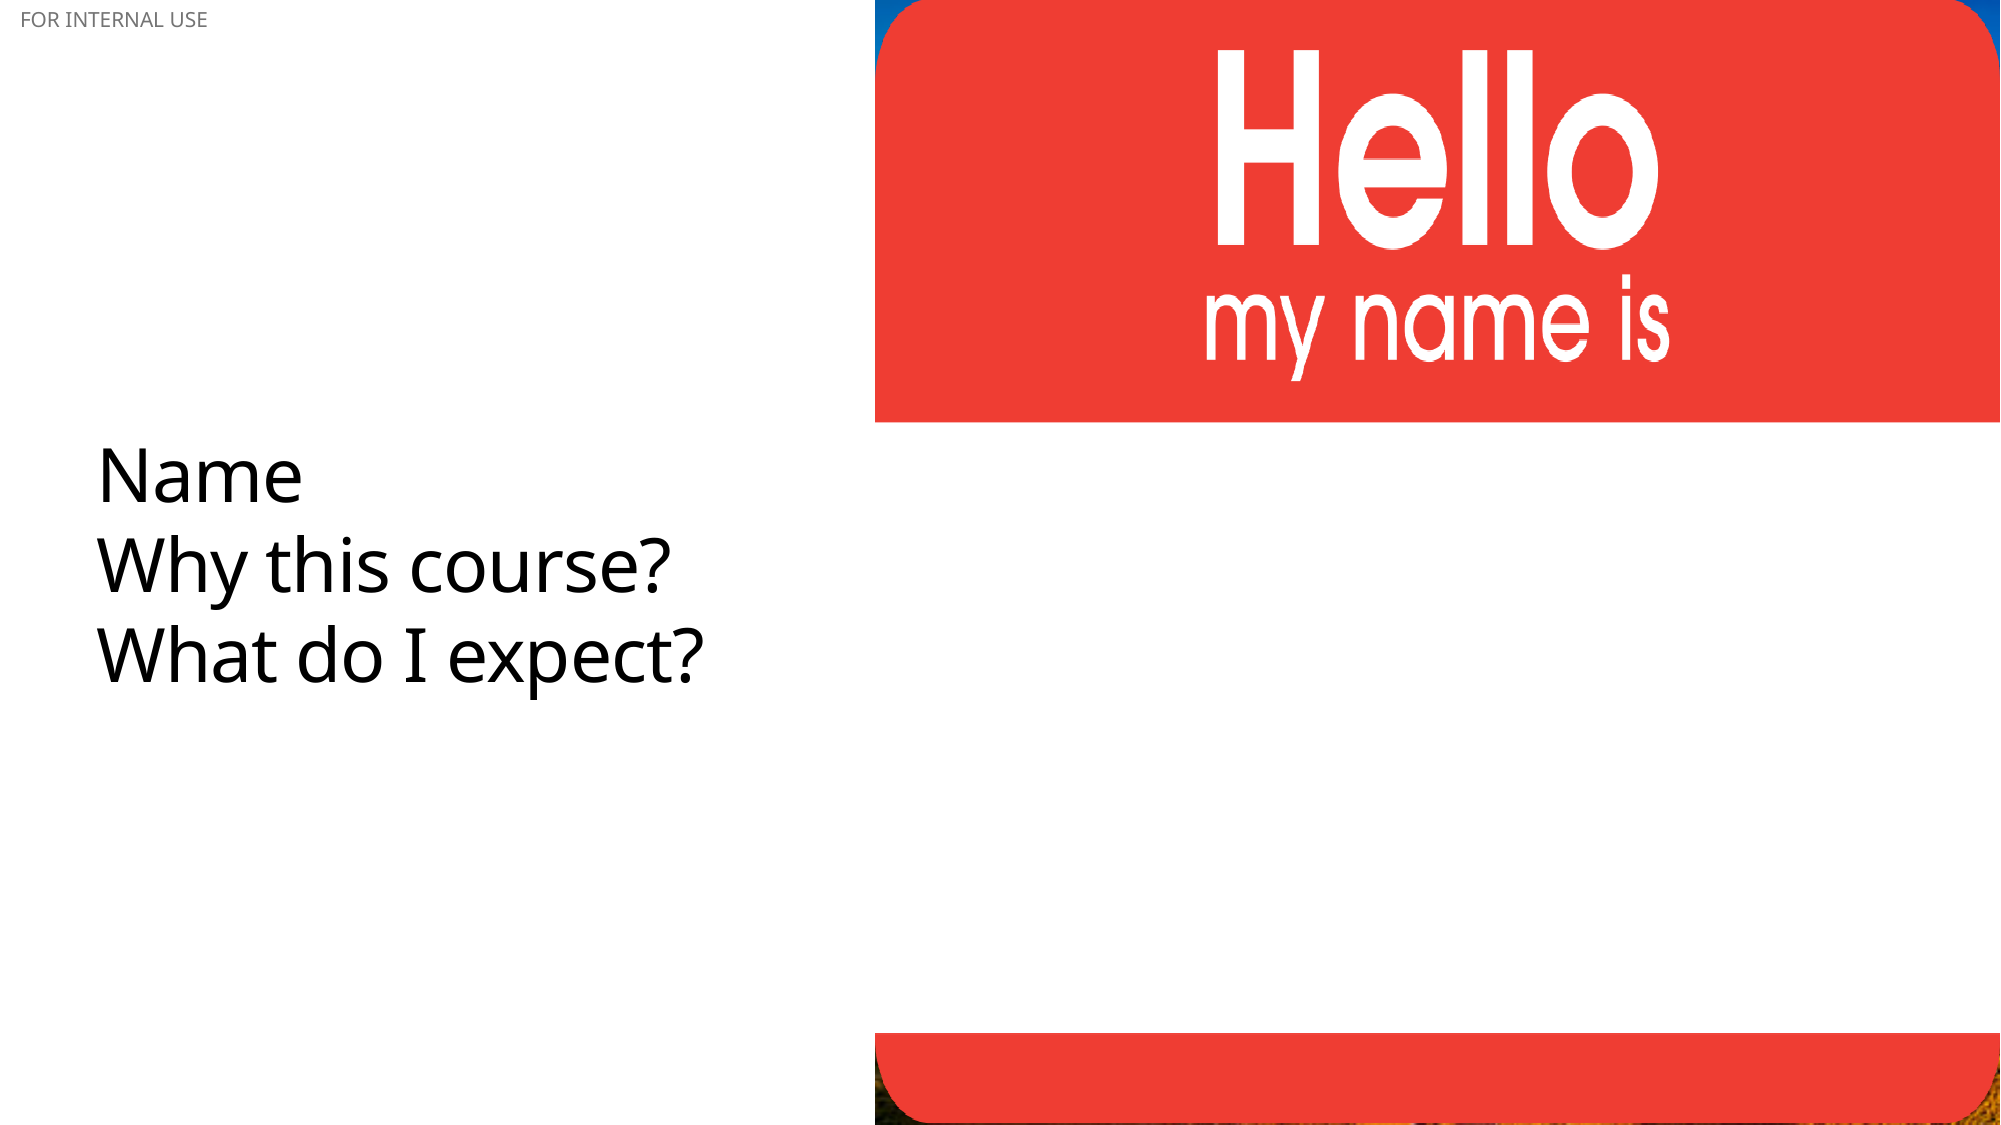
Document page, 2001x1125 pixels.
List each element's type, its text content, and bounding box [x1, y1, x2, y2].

title Name Why this course? What do I expect? [96, 425, 779, 699]
picture [874, 0, 2000, 1125]
